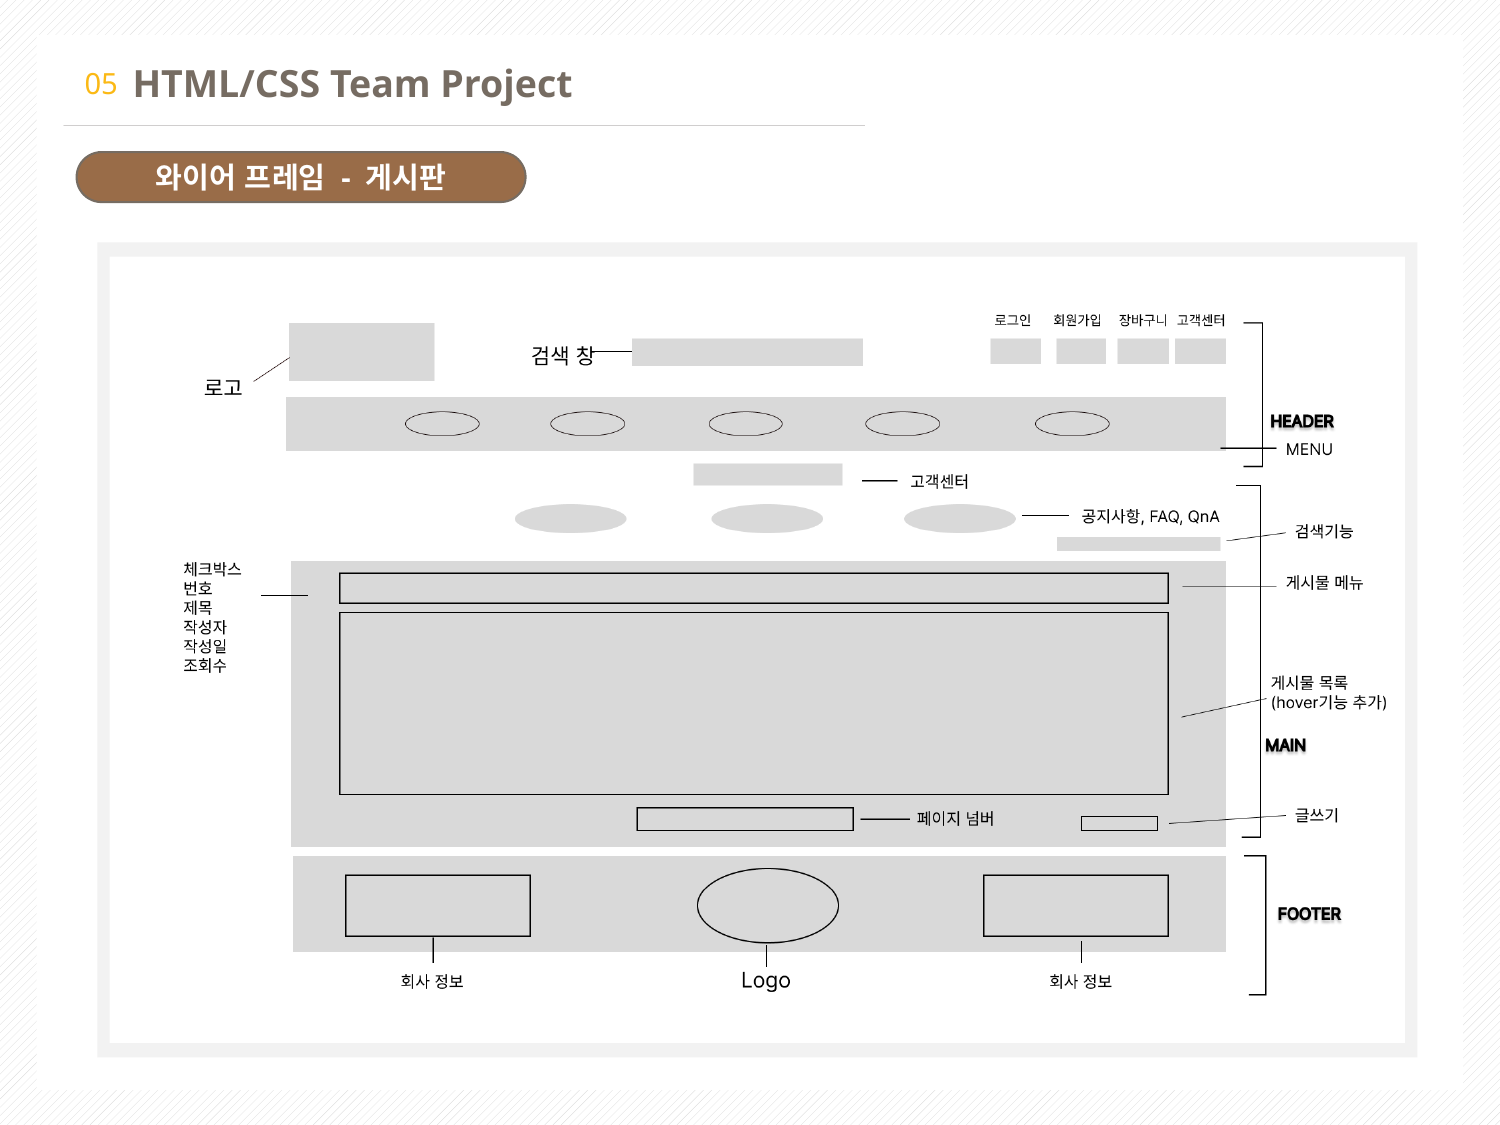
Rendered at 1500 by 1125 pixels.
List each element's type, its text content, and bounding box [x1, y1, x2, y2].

list HTML/CSS Team Project [132, 62, 758, 108]
text_box 와이어 프레임 - 게시판 [75, 151, 527, 204]
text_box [97, 242, 1418, 1058]
picture [119, 291, 1395, 1009]
list 05 [72, 63, 131, 107]
